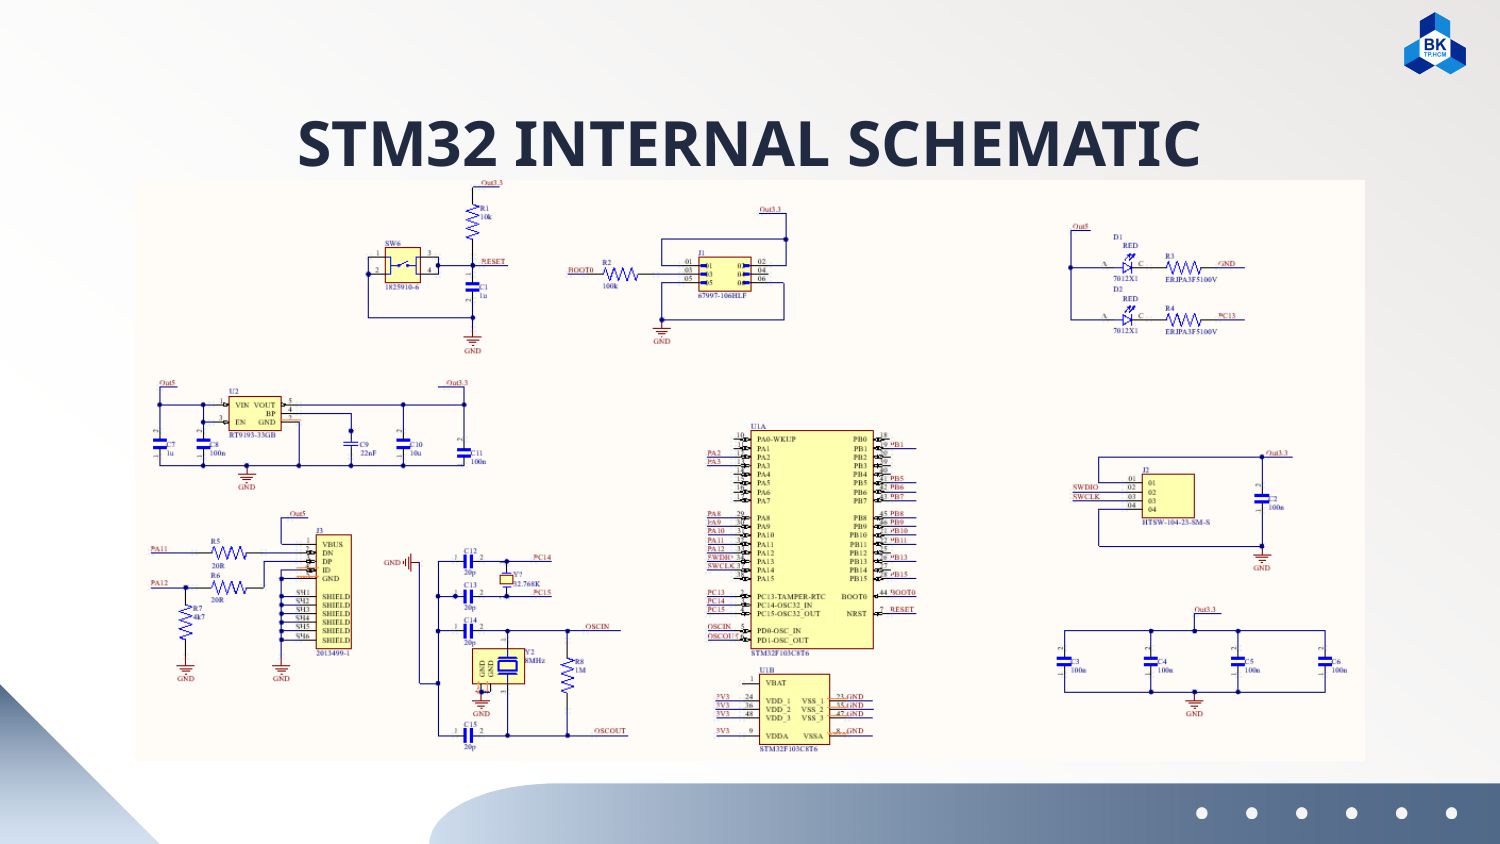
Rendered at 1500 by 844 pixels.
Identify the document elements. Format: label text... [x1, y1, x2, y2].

picture [430, 784, 1500, 844]
picture [0, 0, 1500, 844]
title STM32 INTERNAL SCHEMATIC [118, 88, 1382, 183]
